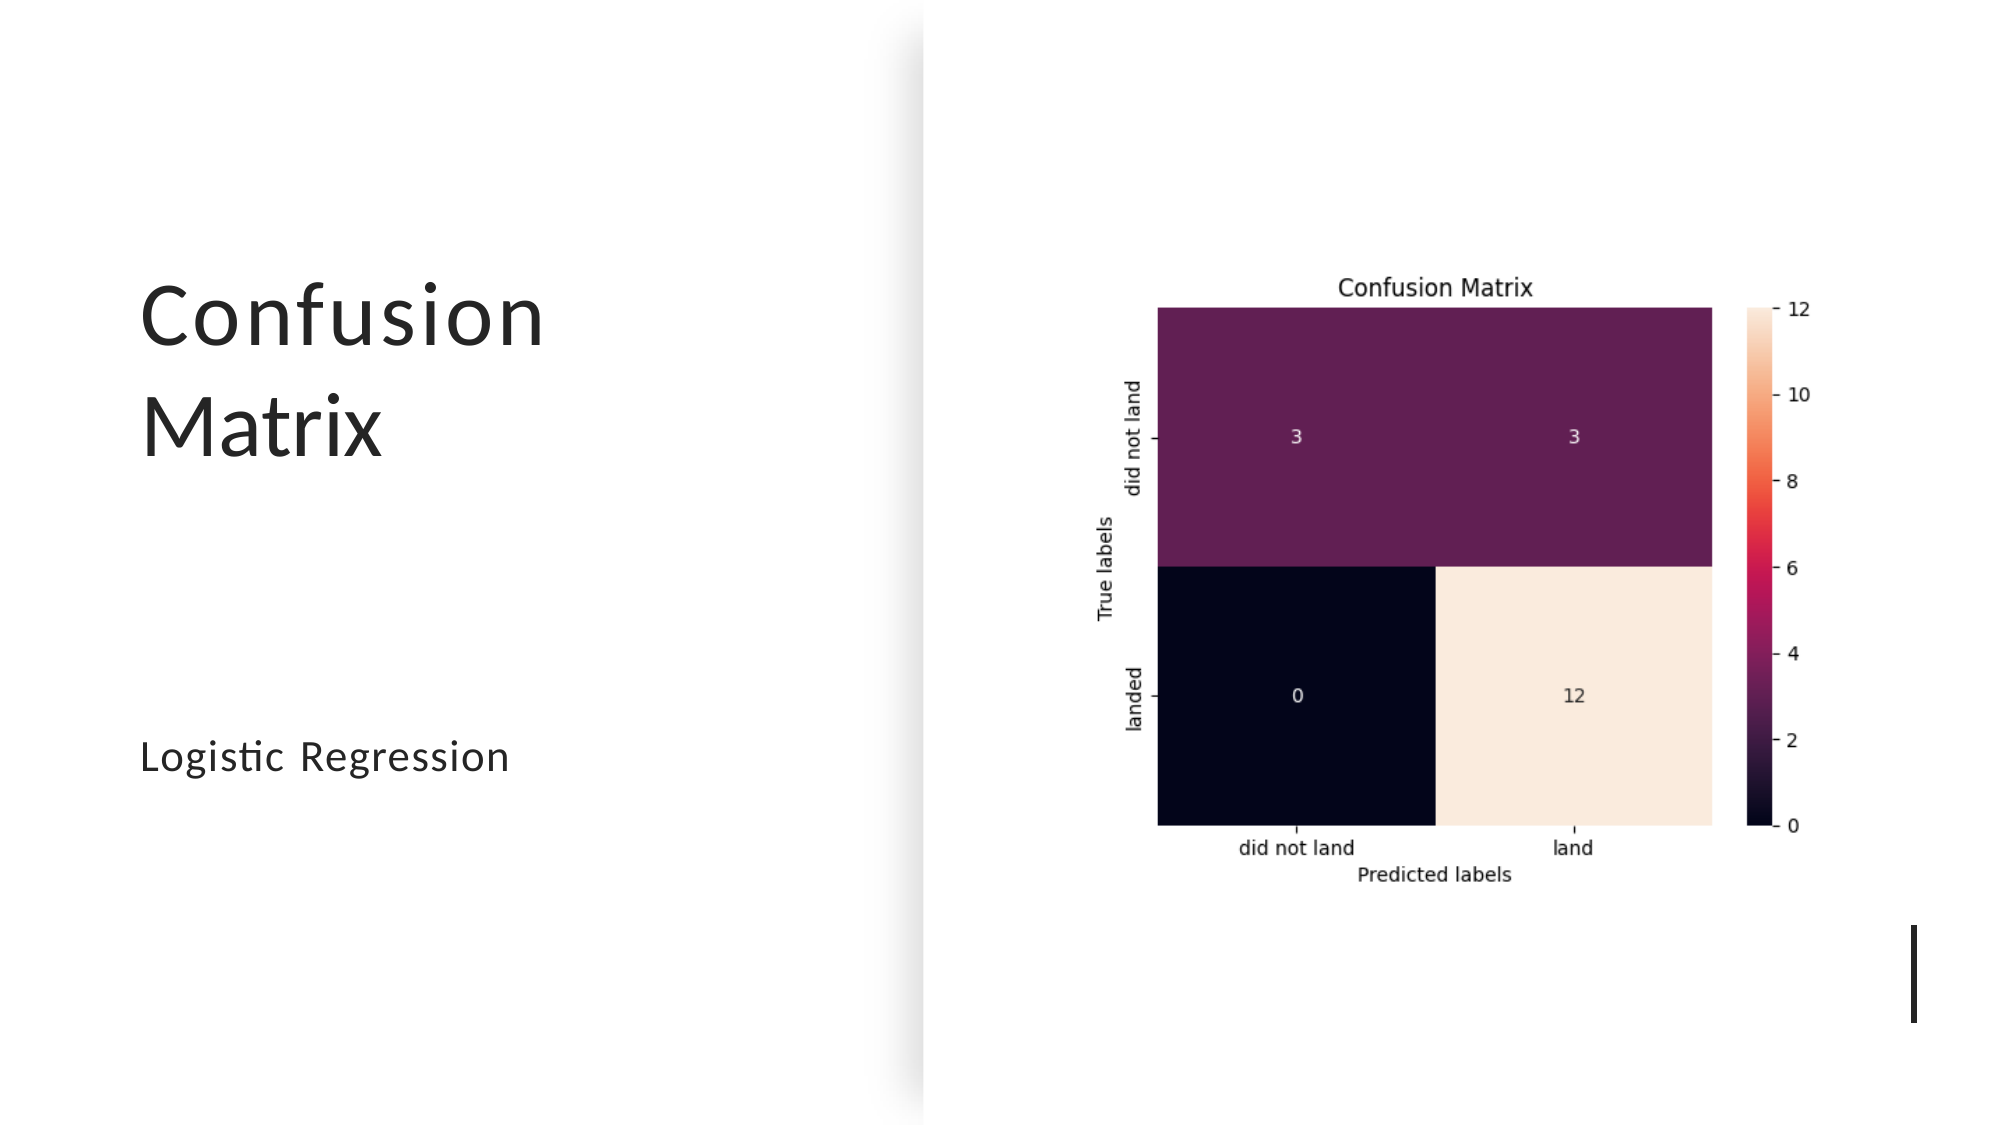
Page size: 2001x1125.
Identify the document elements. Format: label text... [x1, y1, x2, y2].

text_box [863, 0, 2000, 1125]
title Confusion Matrix [137, 251, 558, 475]
text_box Logistic Regression [137, 723, 524, 781]
